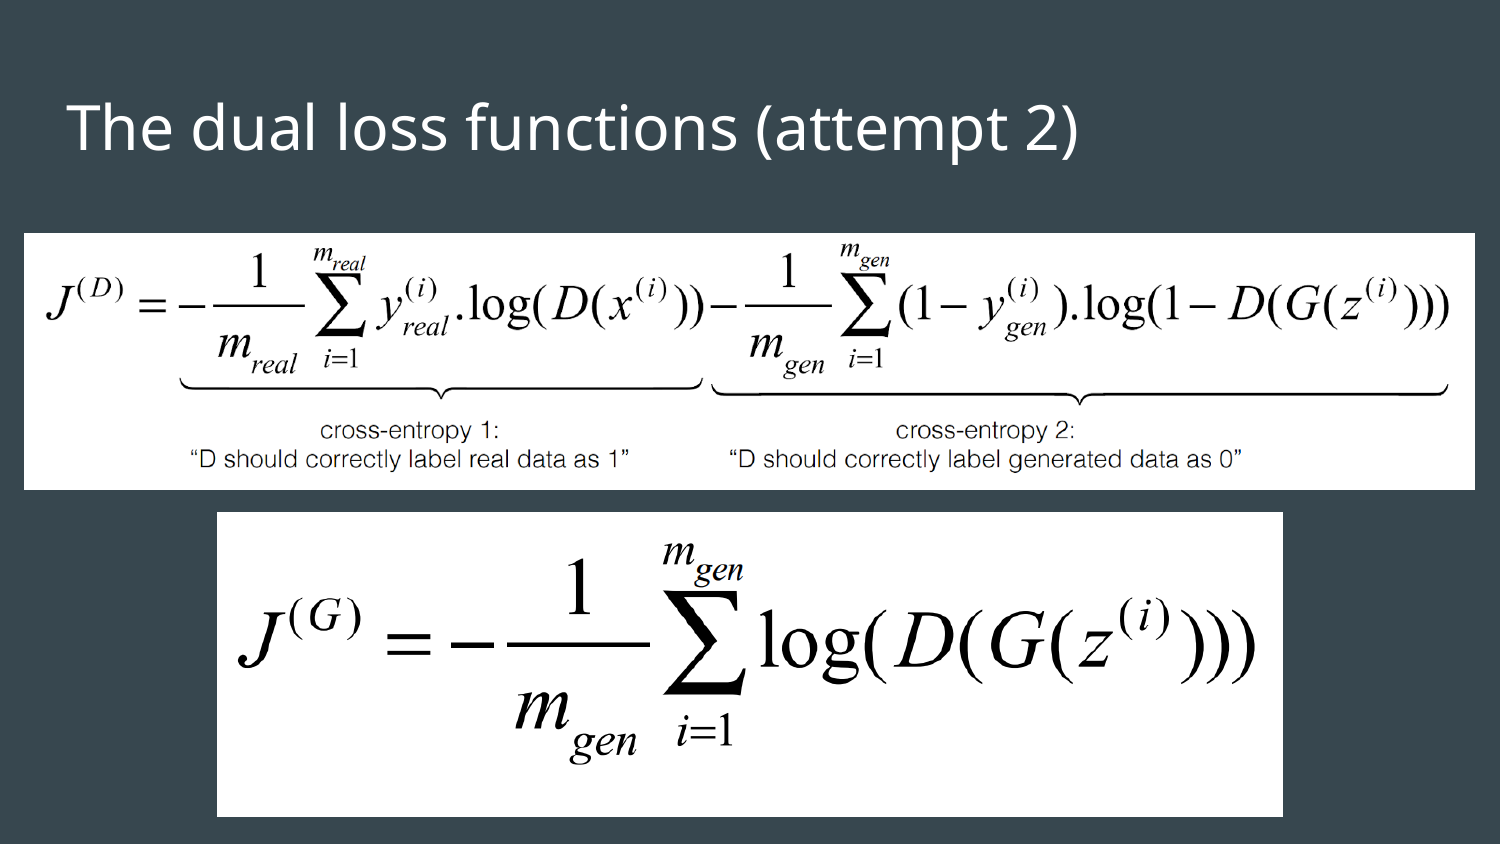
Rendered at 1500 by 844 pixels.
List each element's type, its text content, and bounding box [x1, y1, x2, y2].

picture [24, 233, 1476, 490]
title The dual loss functions (attempt 2) [51, 72, 1449, 167]
picture [217, 511, 1283, 817]
